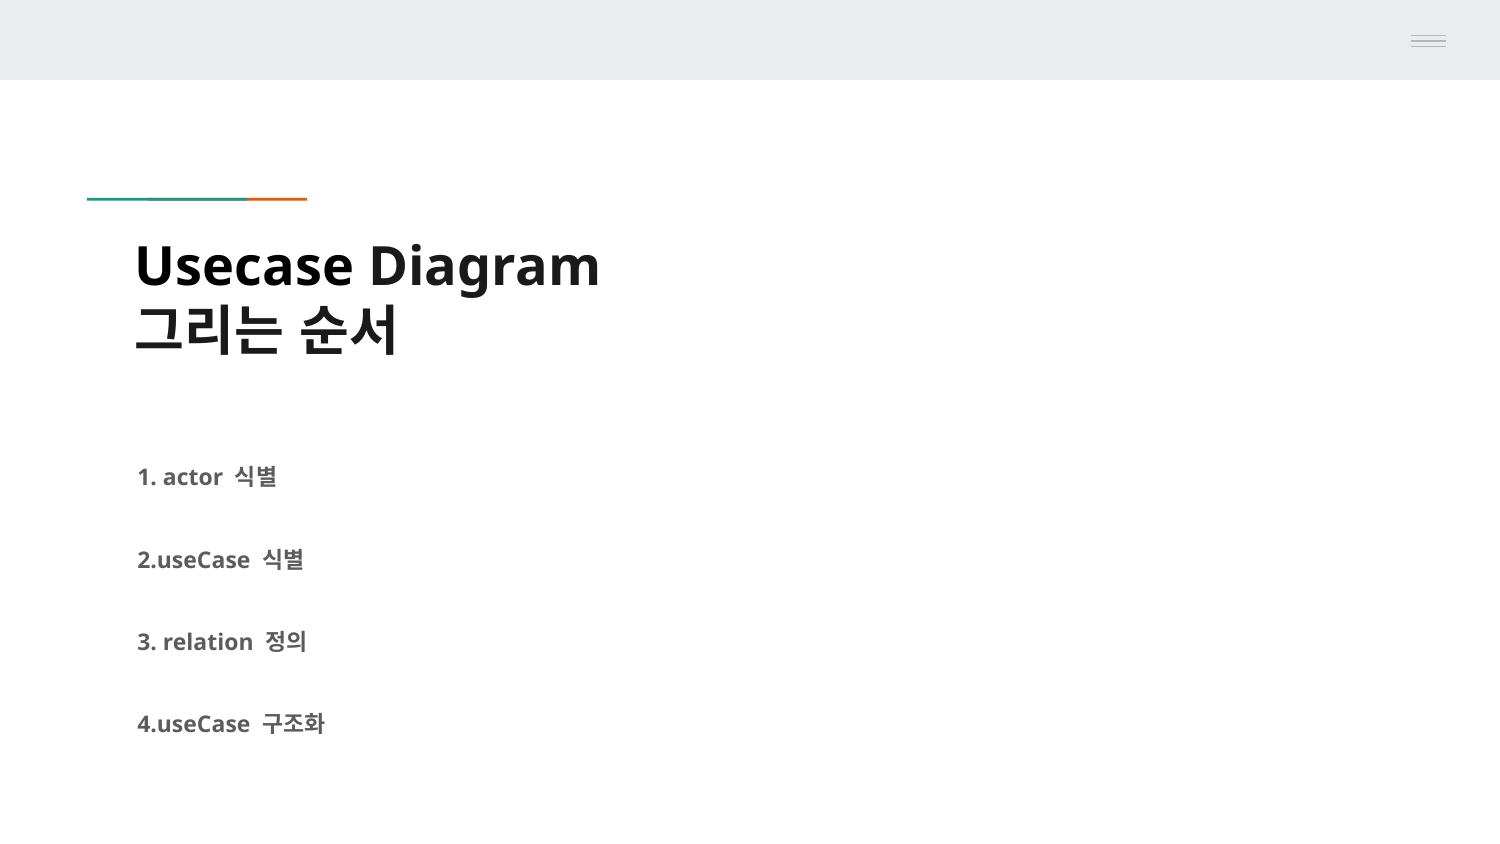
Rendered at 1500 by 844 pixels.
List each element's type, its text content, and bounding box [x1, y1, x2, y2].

title Usecase Diagram 그리는 순서 [119, 216, 841, 378]
text_box 1. actor 식별 2.useCase 식별 3. relation 정의 4.useCase 구조화 [122, 434, 610, 753]
